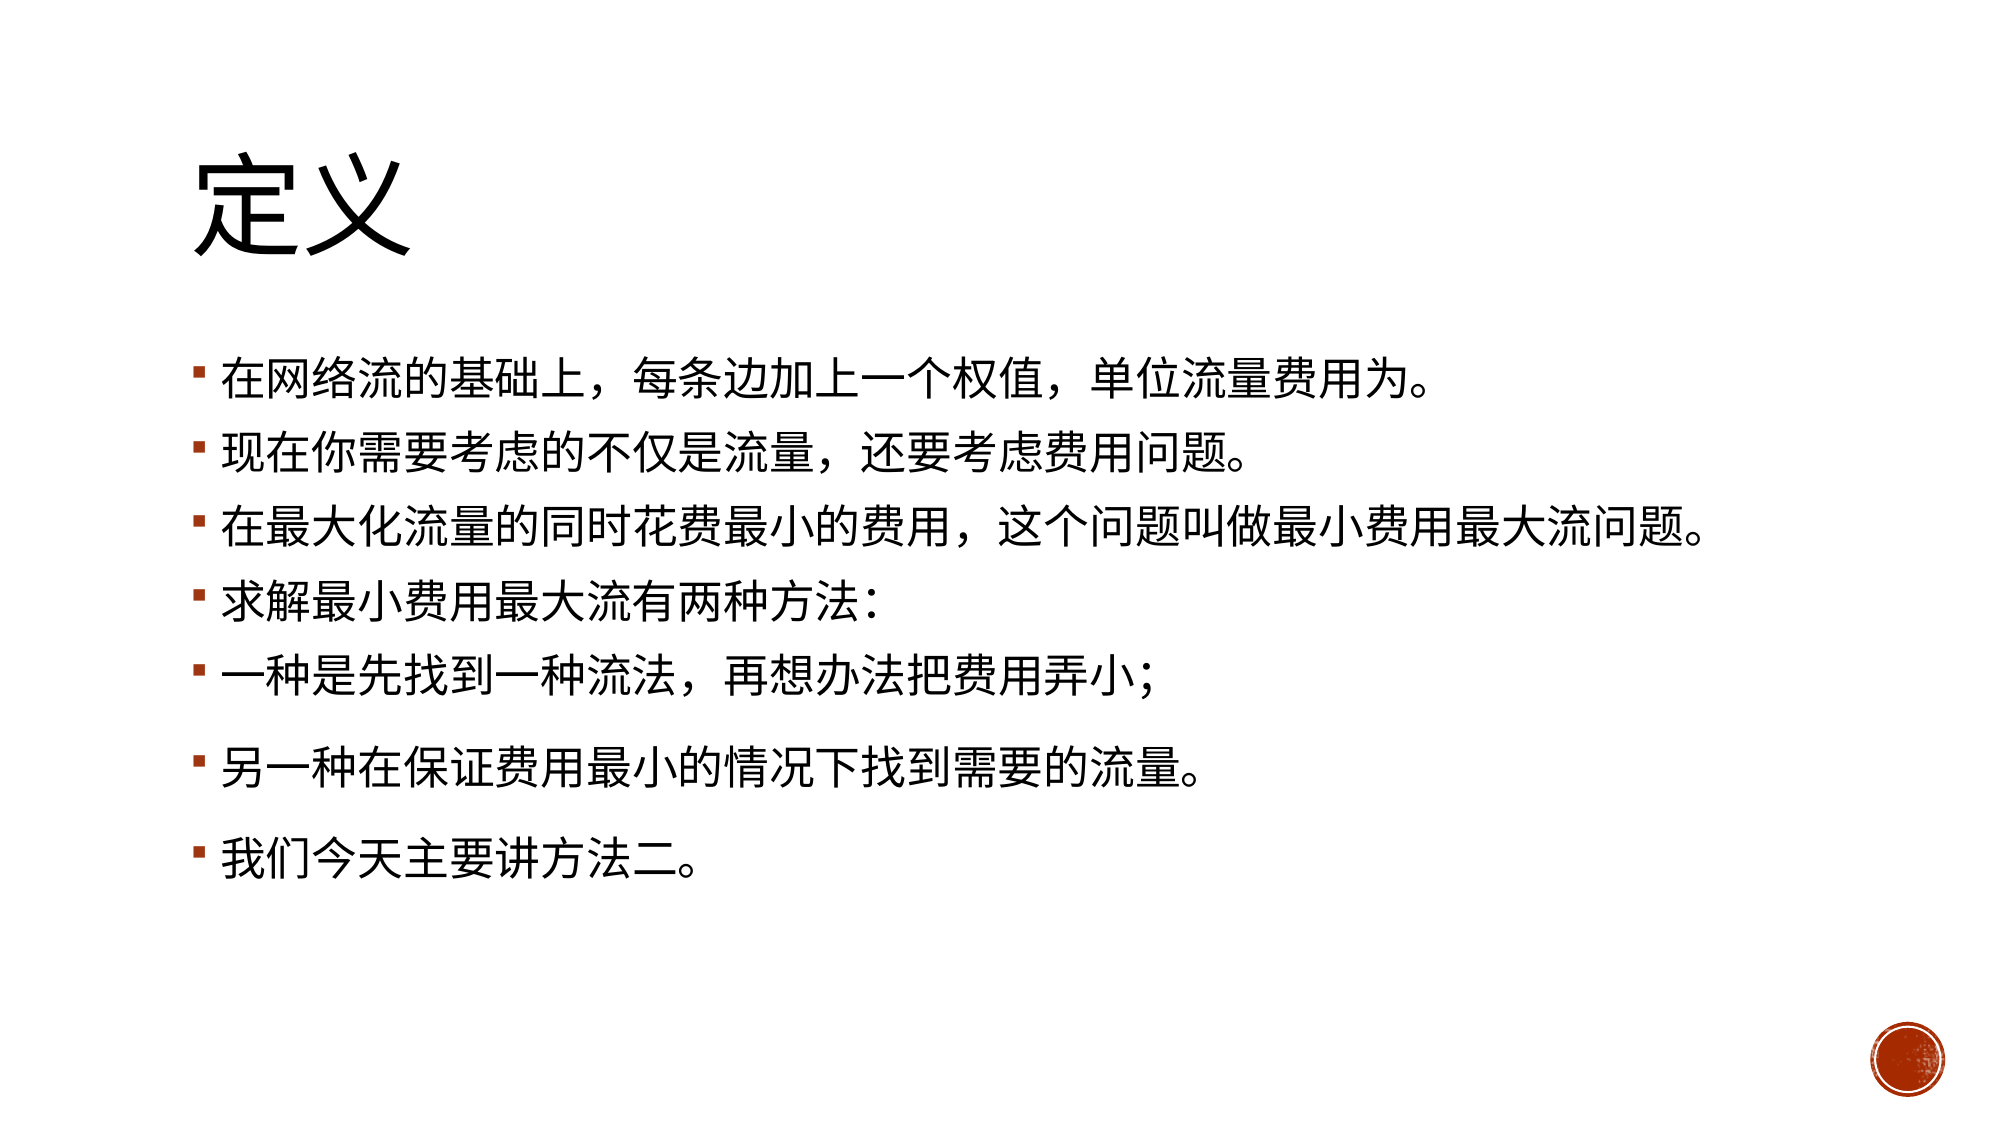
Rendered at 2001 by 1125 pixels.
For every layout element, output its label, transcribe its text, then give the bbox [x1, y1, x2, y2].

title 定义 [175, 79, 1826, 344]
text_box [1868, 1018, 1947, 1097]
